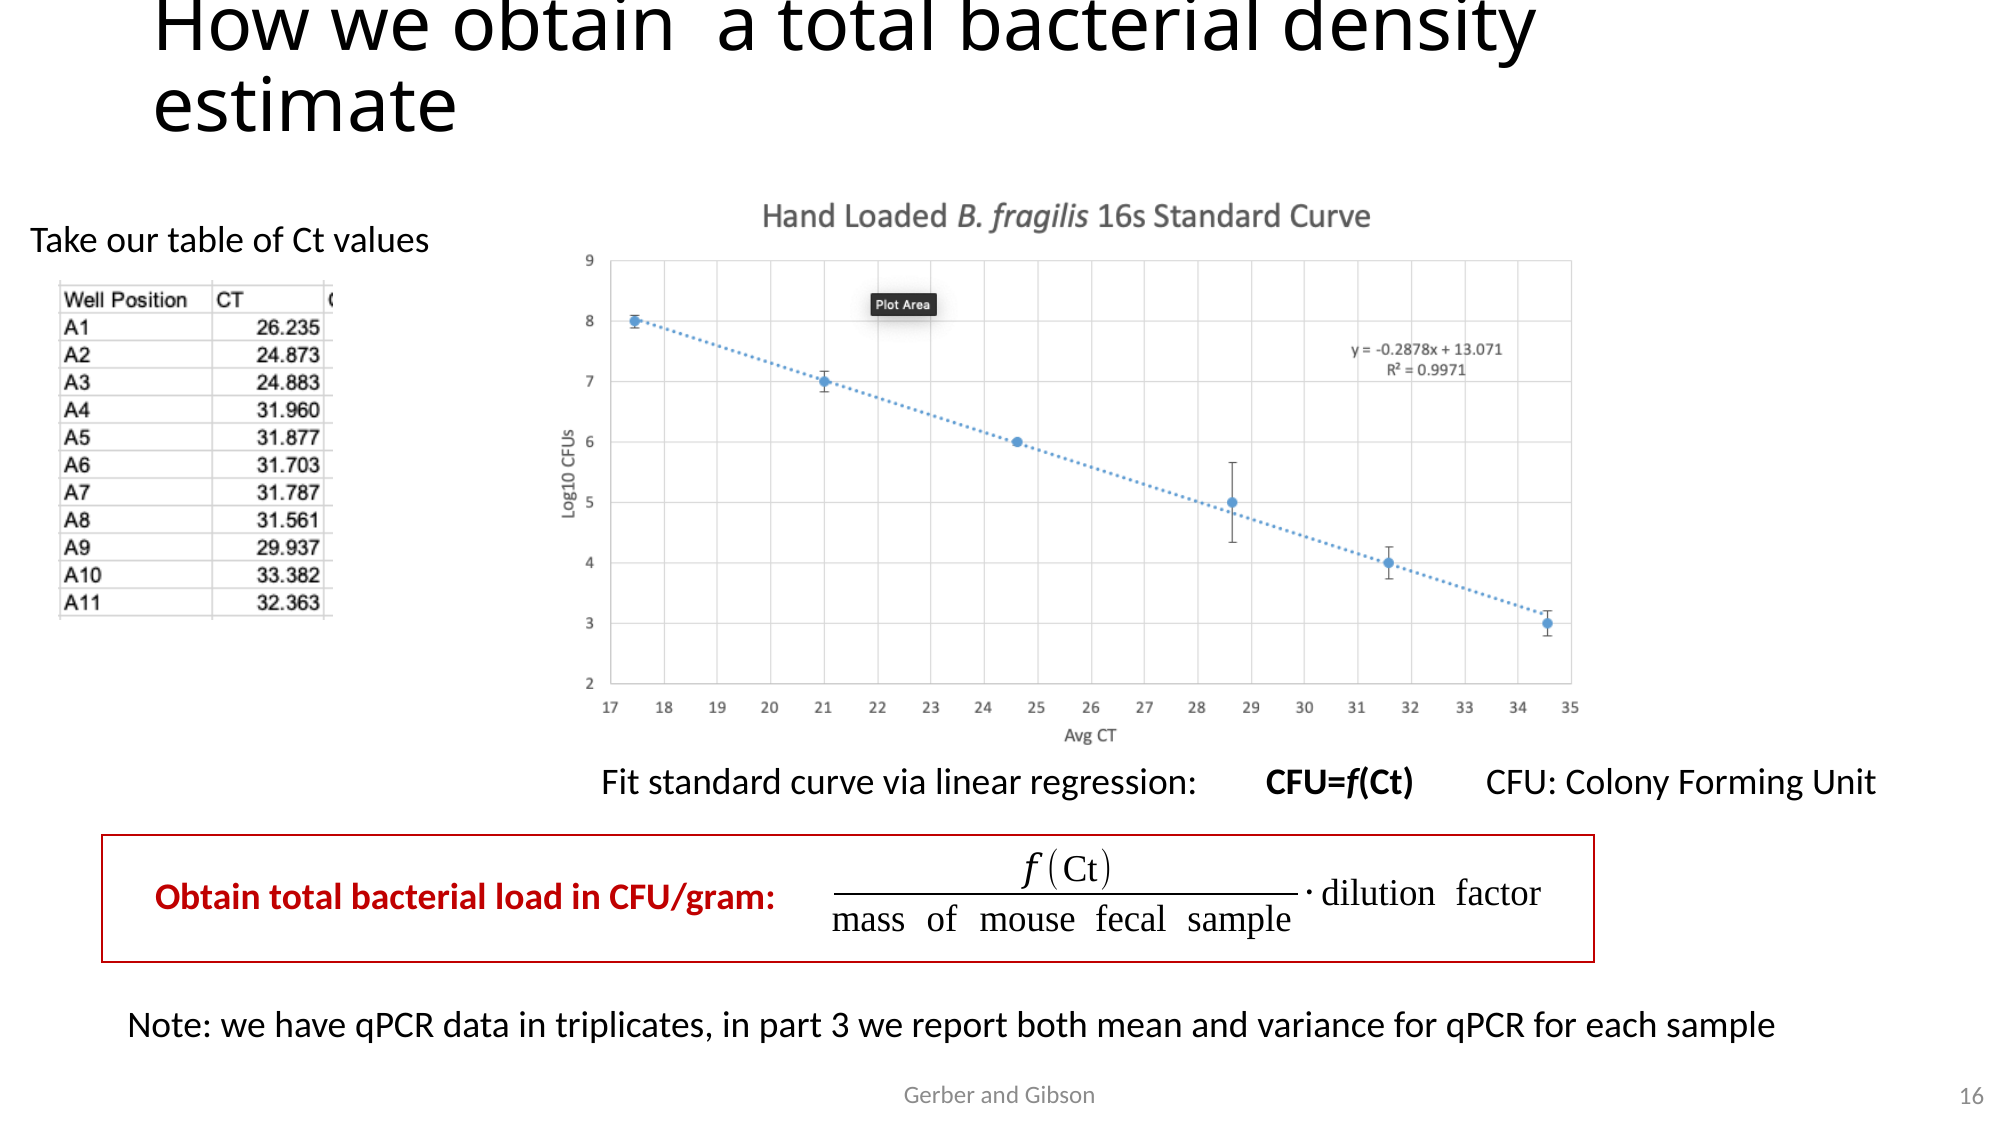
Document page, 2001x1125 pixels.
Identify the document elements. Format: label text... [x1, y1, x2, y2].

footer Gerber and Gibson [662, 1063, 1338, 1124]
slide_number 16 [1549, 1065, 2000, 1125]
picture [536, 194, 1595, 755]
text_box CFU: Colony Forming Unit [1471, 749, 1892, 810]
text_box Fit standard curve via linear regression: CFU=f(Ct) [586, 755, 1430, 810]
text_box Note: we have qPCR data in triplicates, in part 3 we report both mean and variance for qPCR for each sample [112, 992, 1793, 1053]
text_box [101, 834, 1595, 963]
title How we obtain a total bacterial density estimate [137, 0, 1863, 134]
text_box Take our table of Ct values [15, 207, 454, 268]
picture [58, 280, 333, 620]
